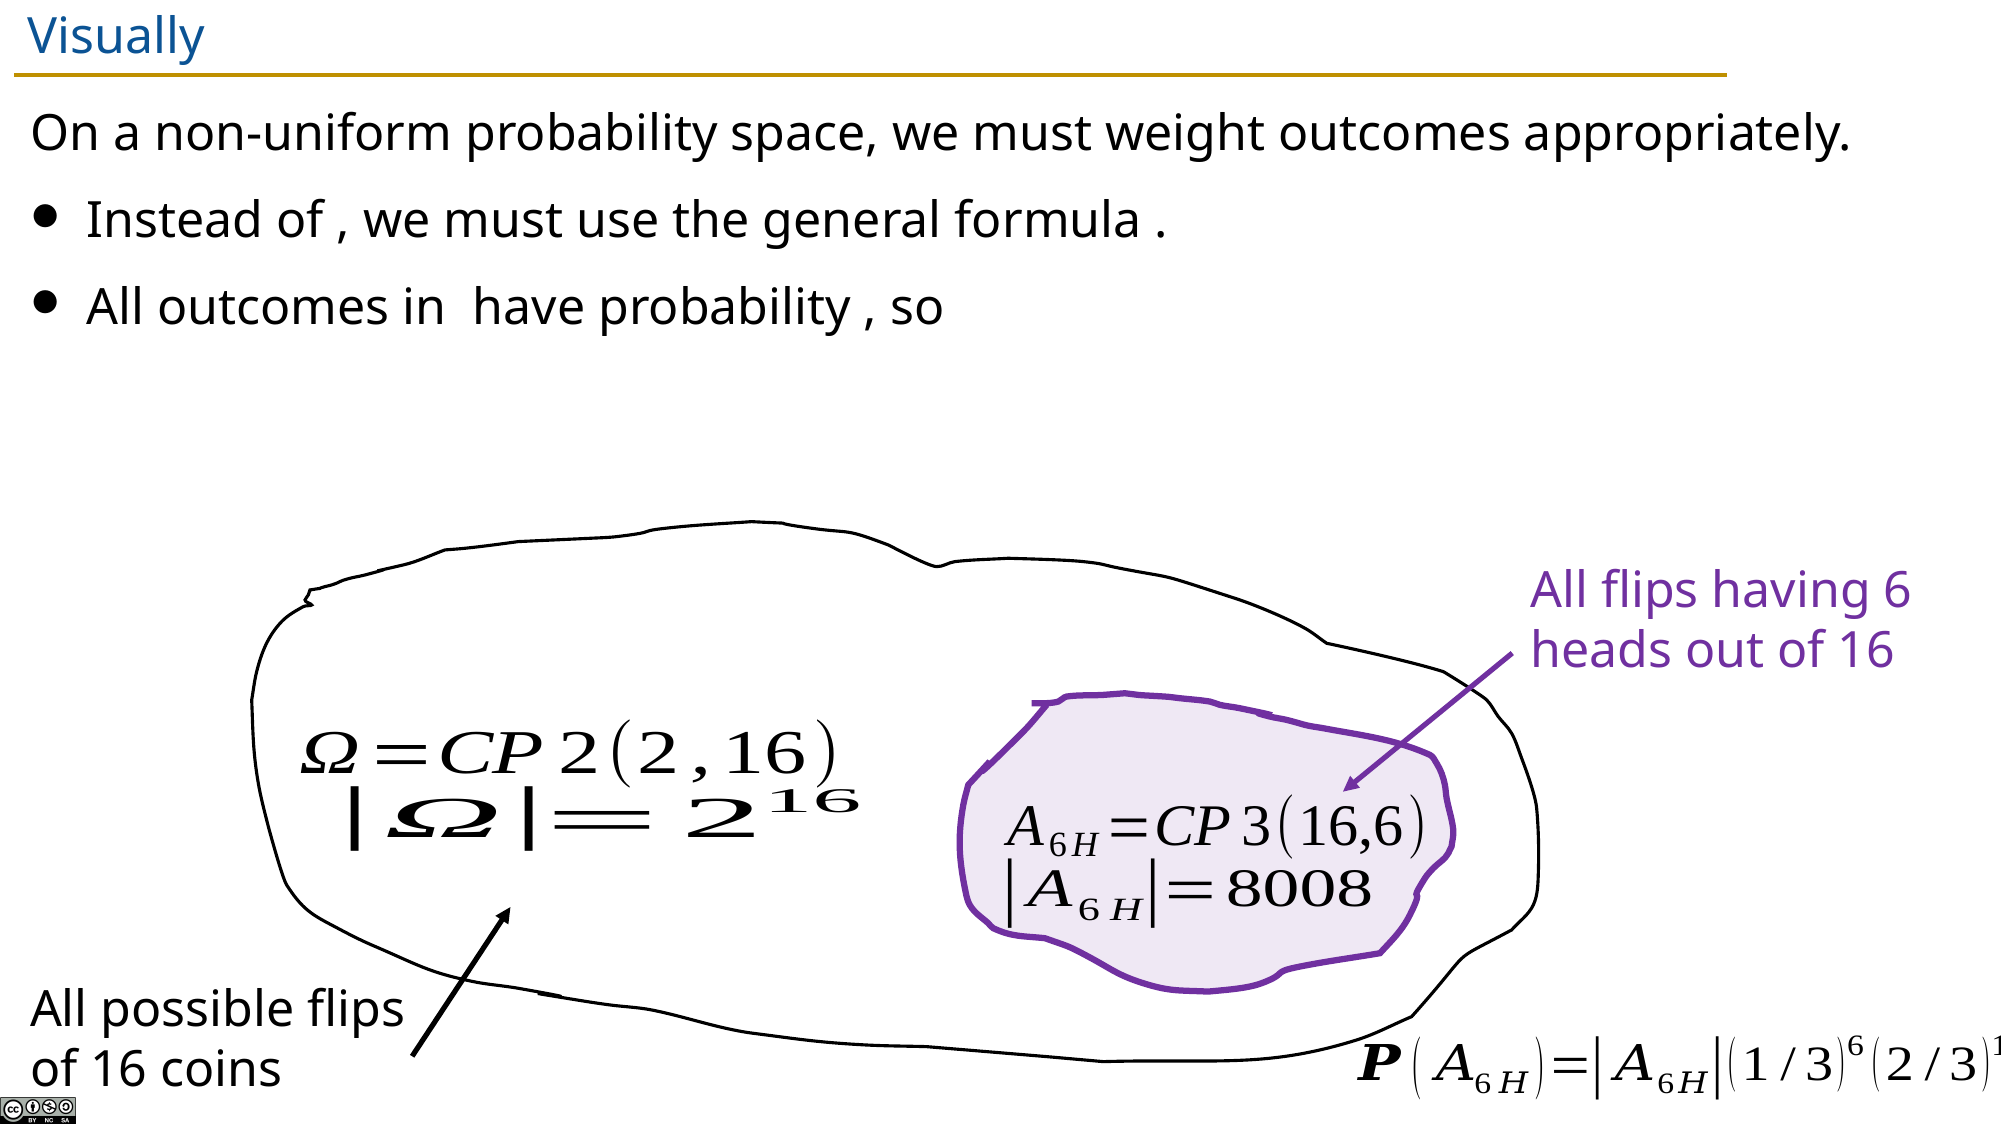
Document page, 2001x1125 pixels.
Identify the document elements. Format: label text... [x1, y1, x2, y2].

text_box All flips having 6 heads out of 16 [1515, 549, 1935, 685]
text_box [958, 691, 1455, 994]
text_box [411, 906, 511, 1057]
text_box [250, 520, 1541, 1064]
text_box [1342, 652, 1513, 793]
text_box All possible flips of 16 coins [15, 969, 435, 1104]
picture [0, 1097, 76, 1124]
